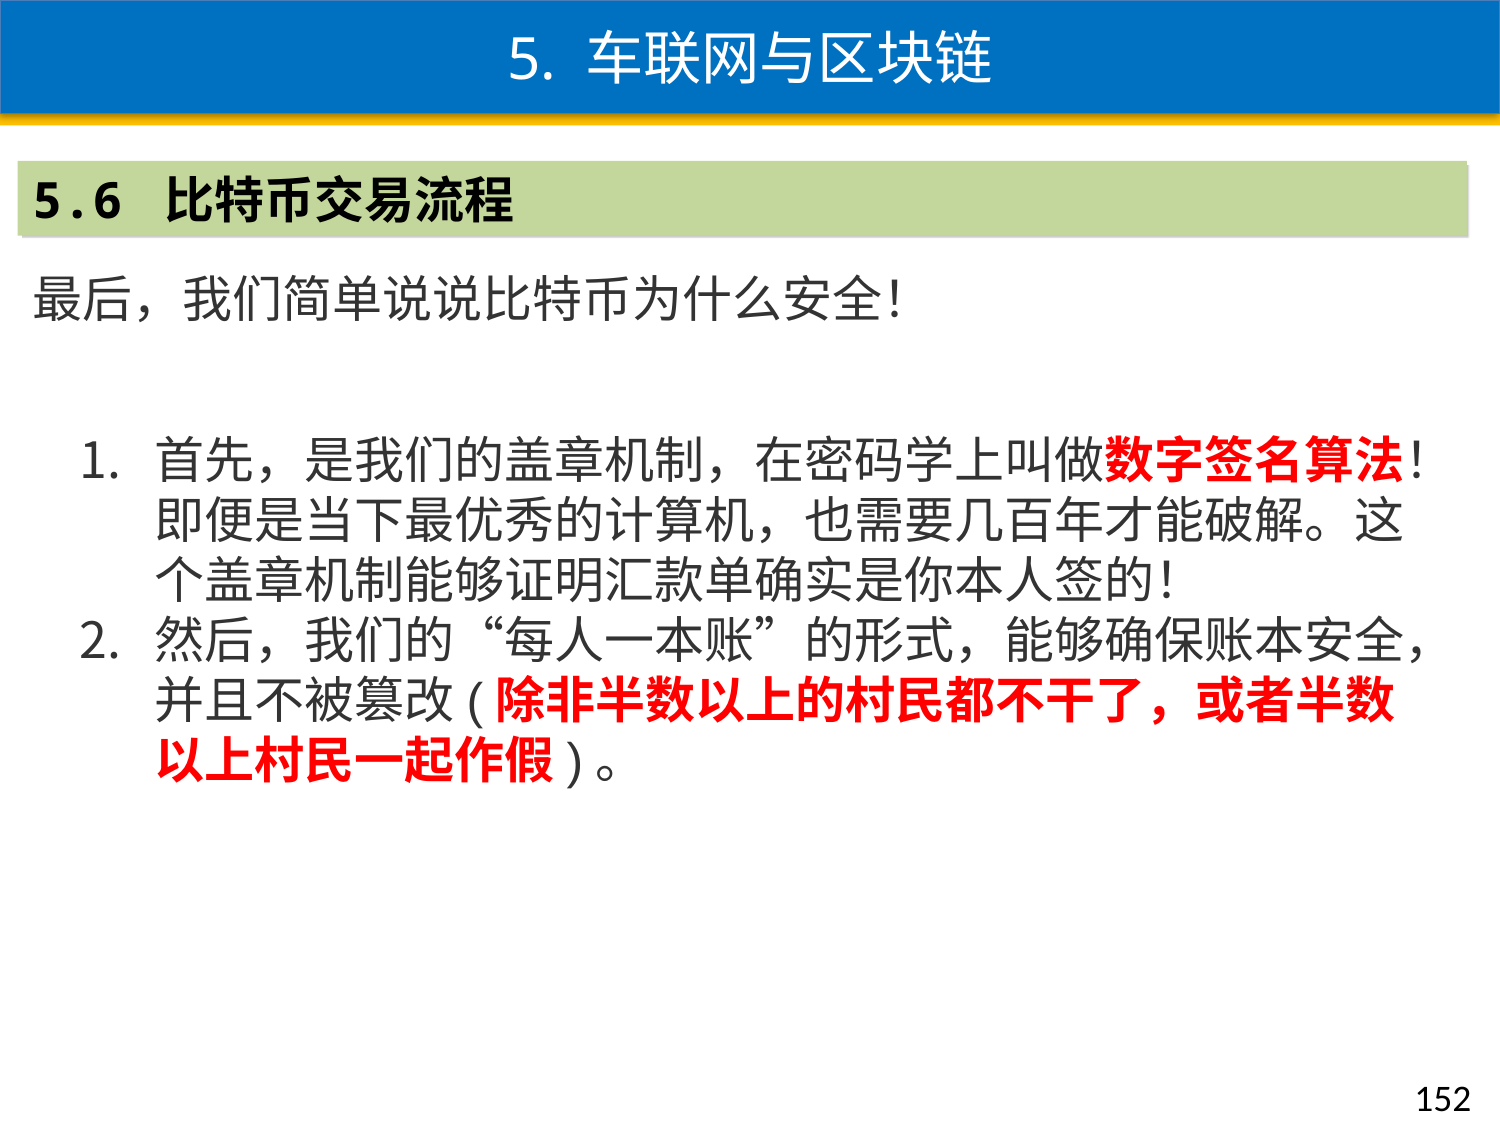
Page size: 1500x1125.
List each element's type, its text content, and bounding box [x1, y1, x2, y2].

text_box 5.6 比特币交易流程 [17, 160, 1467, 236]
text_box 首先，是我们的盖章机制，在密码学上叫做数字签名算法！即便是当下最优秀的计算机，也需要几百年才能破解。这个盖章机制能够证明汇款单确实是你本人签的！ 然后，我们的“每人一本账”的形式，能够确保账本安全，并且不被篡改(除非半数以上的村民都不干了，或者半数以上村民一起作假)。 [64, 420, 1428, 796]
text_box 152 [1399, 1066, 1499, 1125]
text_box [0, 0, 1500, 114]
text_box 5. 车联网与区块链 [123, 13, 1376, 99]
text_box 最后，我们简单说说比特币为什么安全！ [17, 260, 916, 335]
